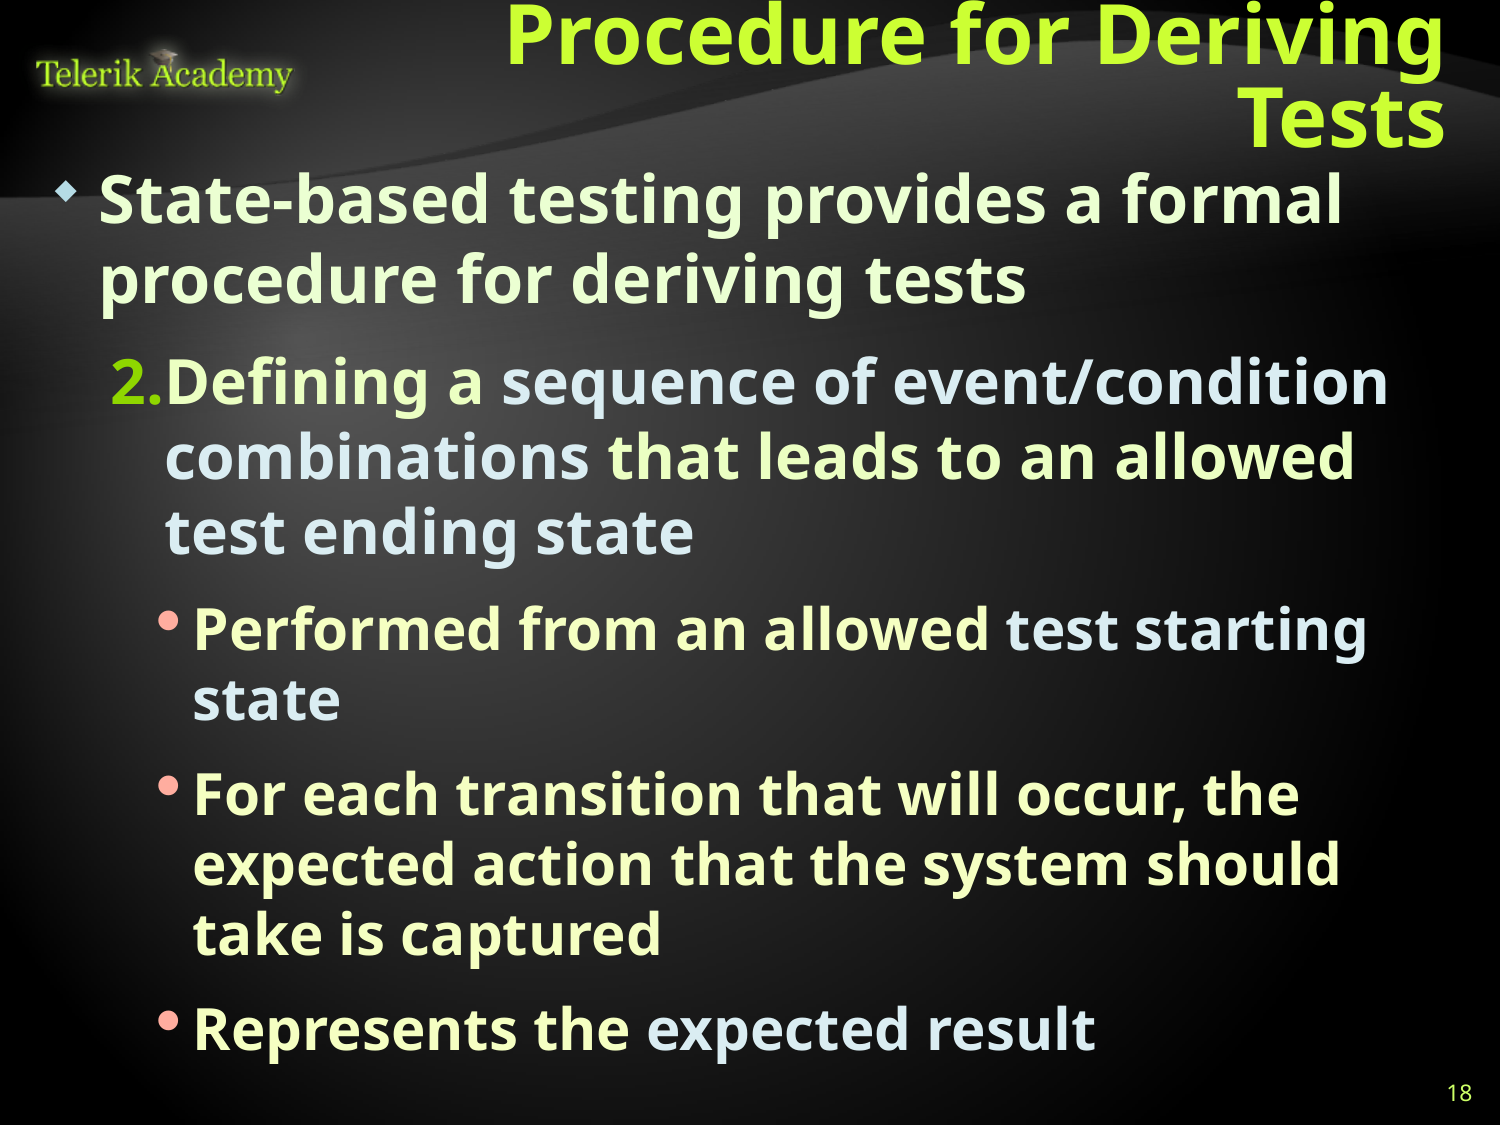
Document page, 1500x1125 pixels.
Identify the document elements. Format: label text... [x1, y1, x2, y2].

slide_number 18 [1412, 1074, 1488, 1113]
picture [0, 0, 1500, 1125]
title Procedure for Deriving Tests [300, 12, 1463, 149]
list State-based testing provides a formal procedure for deriving tests Defining a sequence of event/condition combinations that leads to an allowed test ending state Performed from an allowed test starting state For each transition that will occur, the expected action that the system should take is captured Represents the expected result [37, 149, 1463, 1100]
